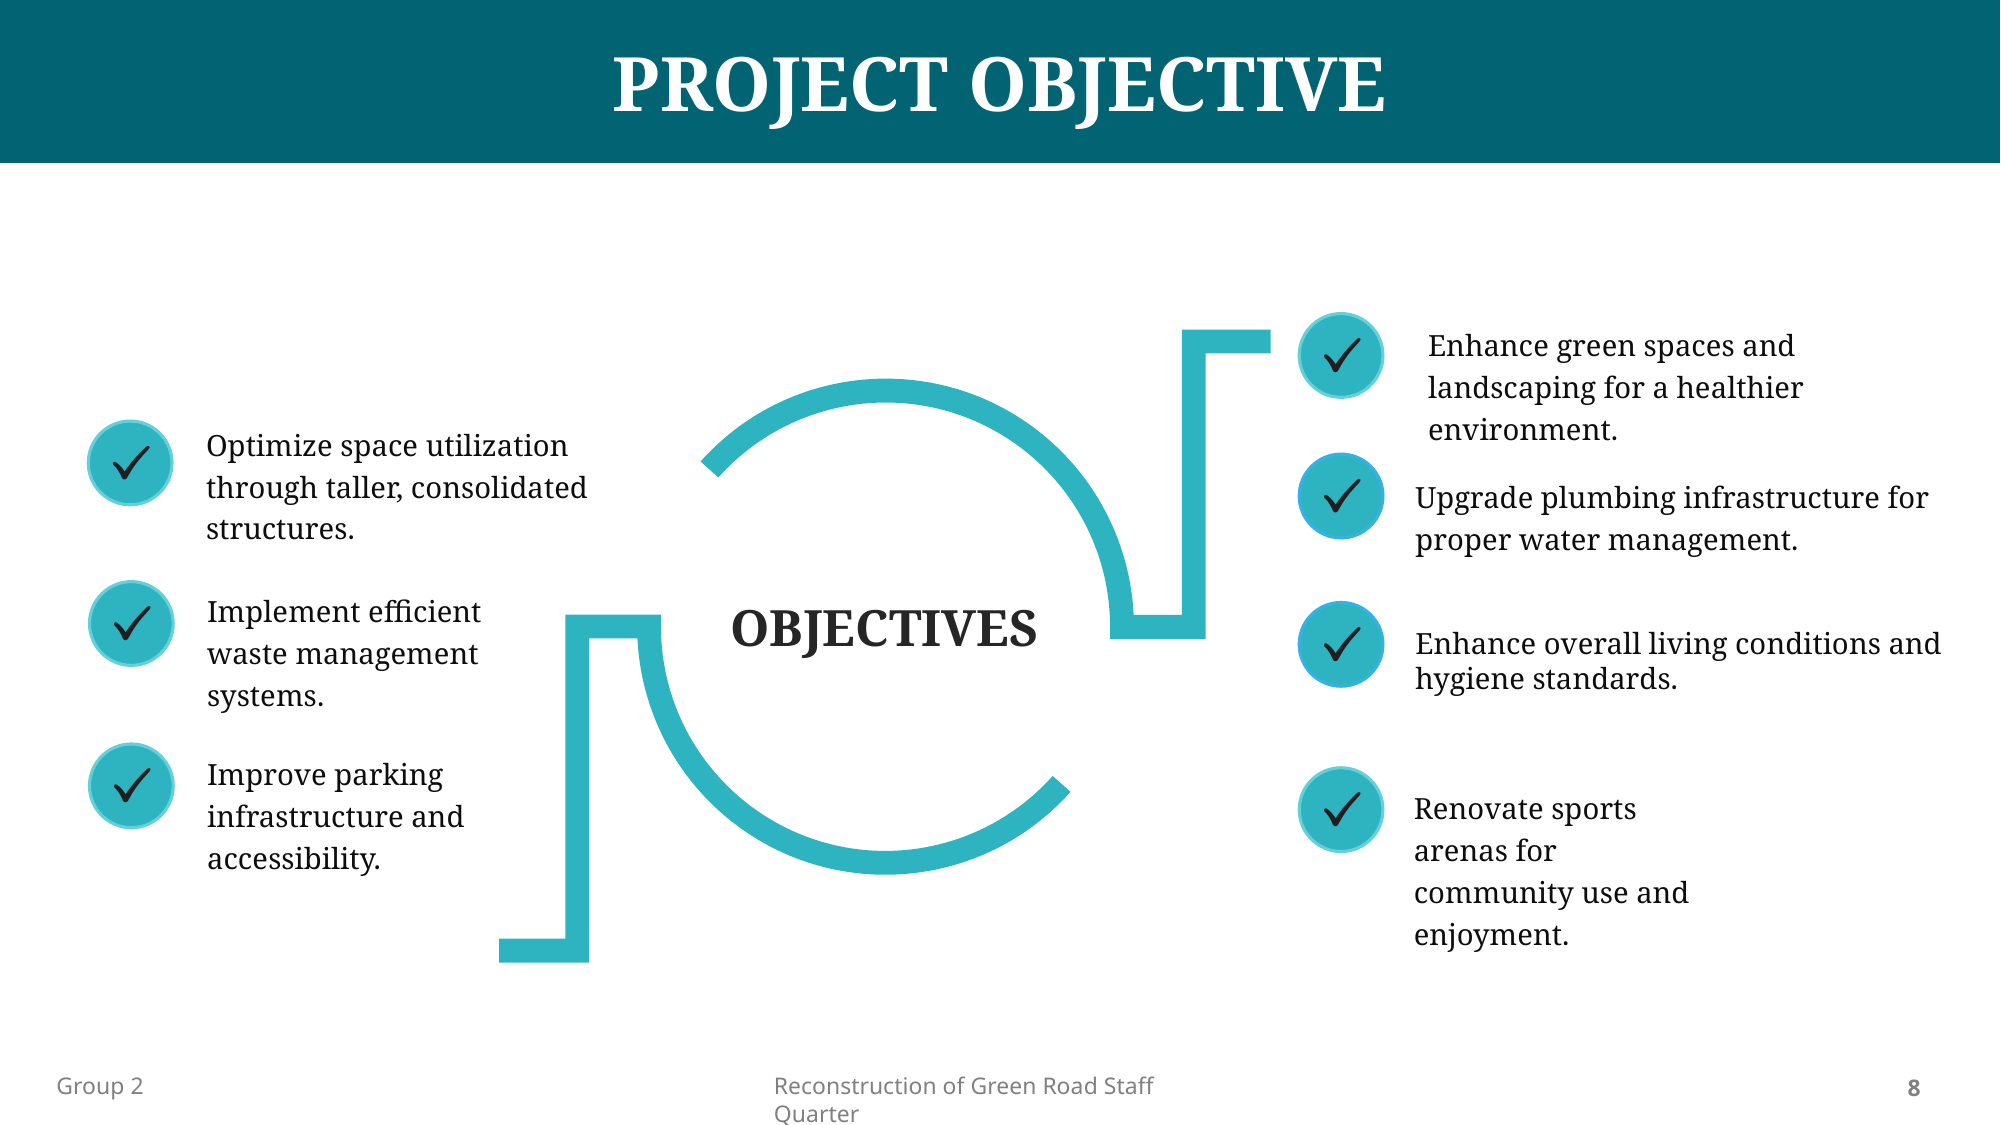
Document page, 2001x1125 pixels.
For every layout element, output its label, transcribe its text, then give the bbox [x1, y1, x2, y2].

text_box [88, 312, 2000, 963]
title PROJECT OBJECTIVE [0, 0, 2000, 165]
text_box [41, 1064, 1943, 1110]
